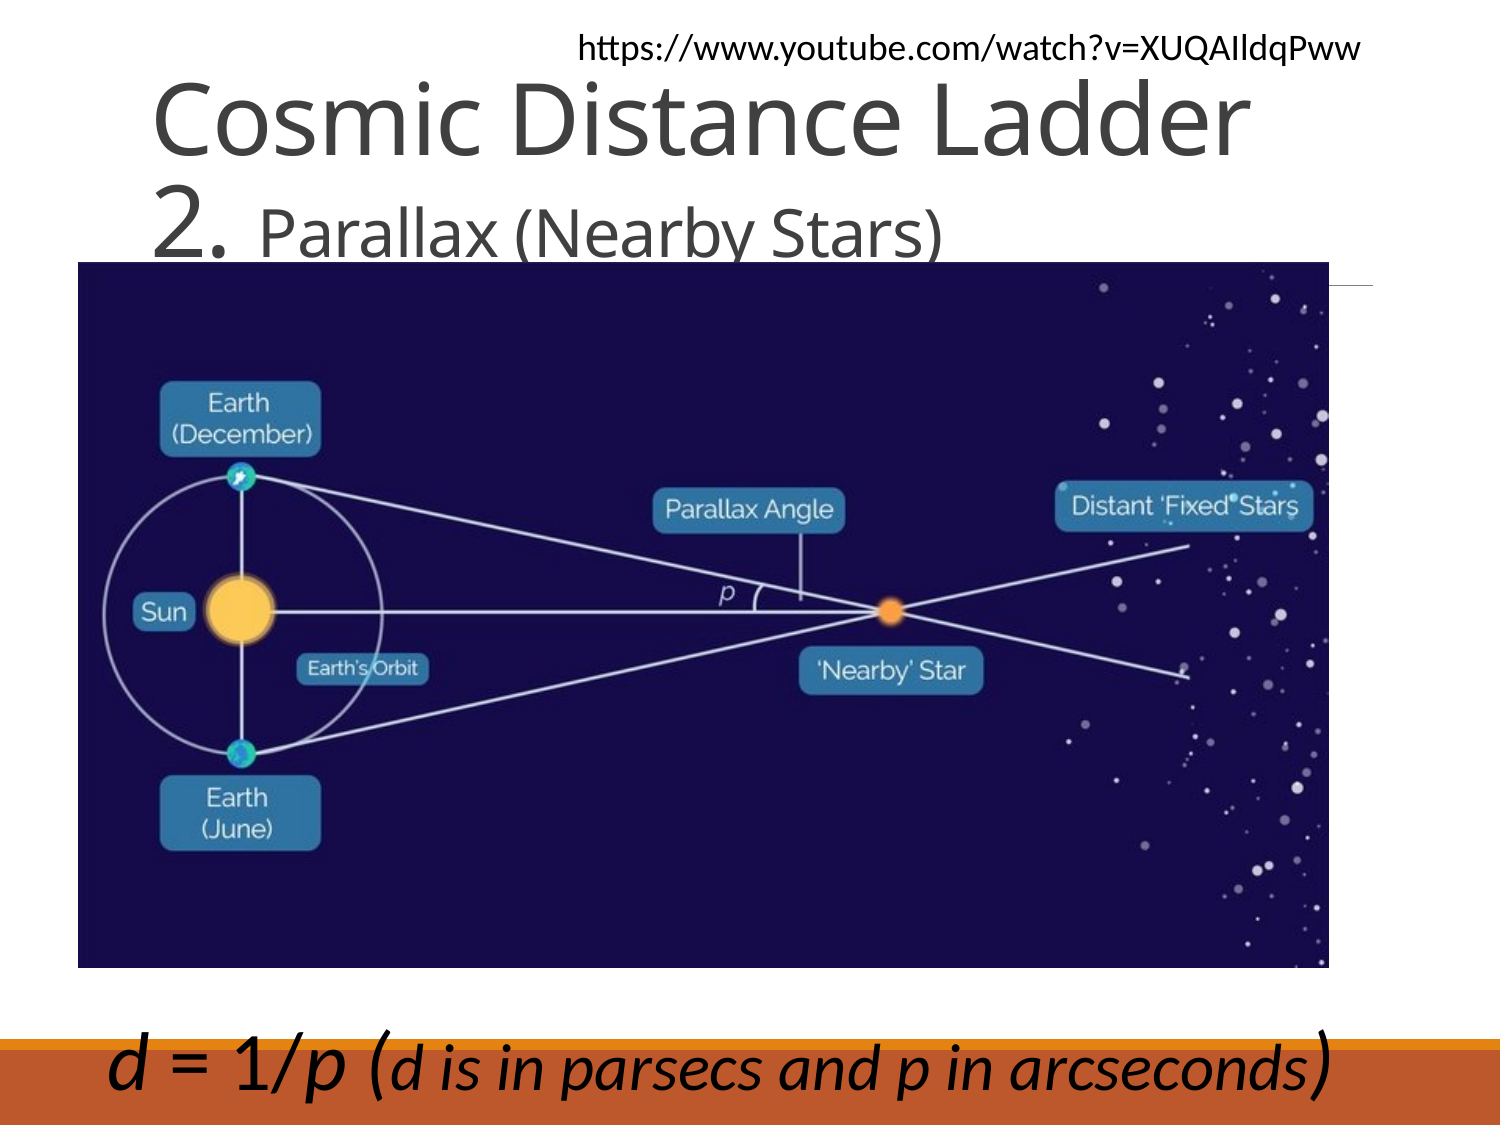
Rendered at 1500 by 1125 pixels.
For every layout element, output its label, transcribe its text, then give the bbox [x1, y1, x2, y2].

text_box d = 1/p (d is in parsecs and p in arcseconds) [93, 999, 1350, 1115]
text_box https://www.youtube.com/watch?v=XUQAIldqPww [562, 15, 1452, 75]
title Cosmic Distance Ladder 2. Parallax (Nearby Stars) [135, 47, 1373, 285]
picture [77, 261, 1329, 968]
